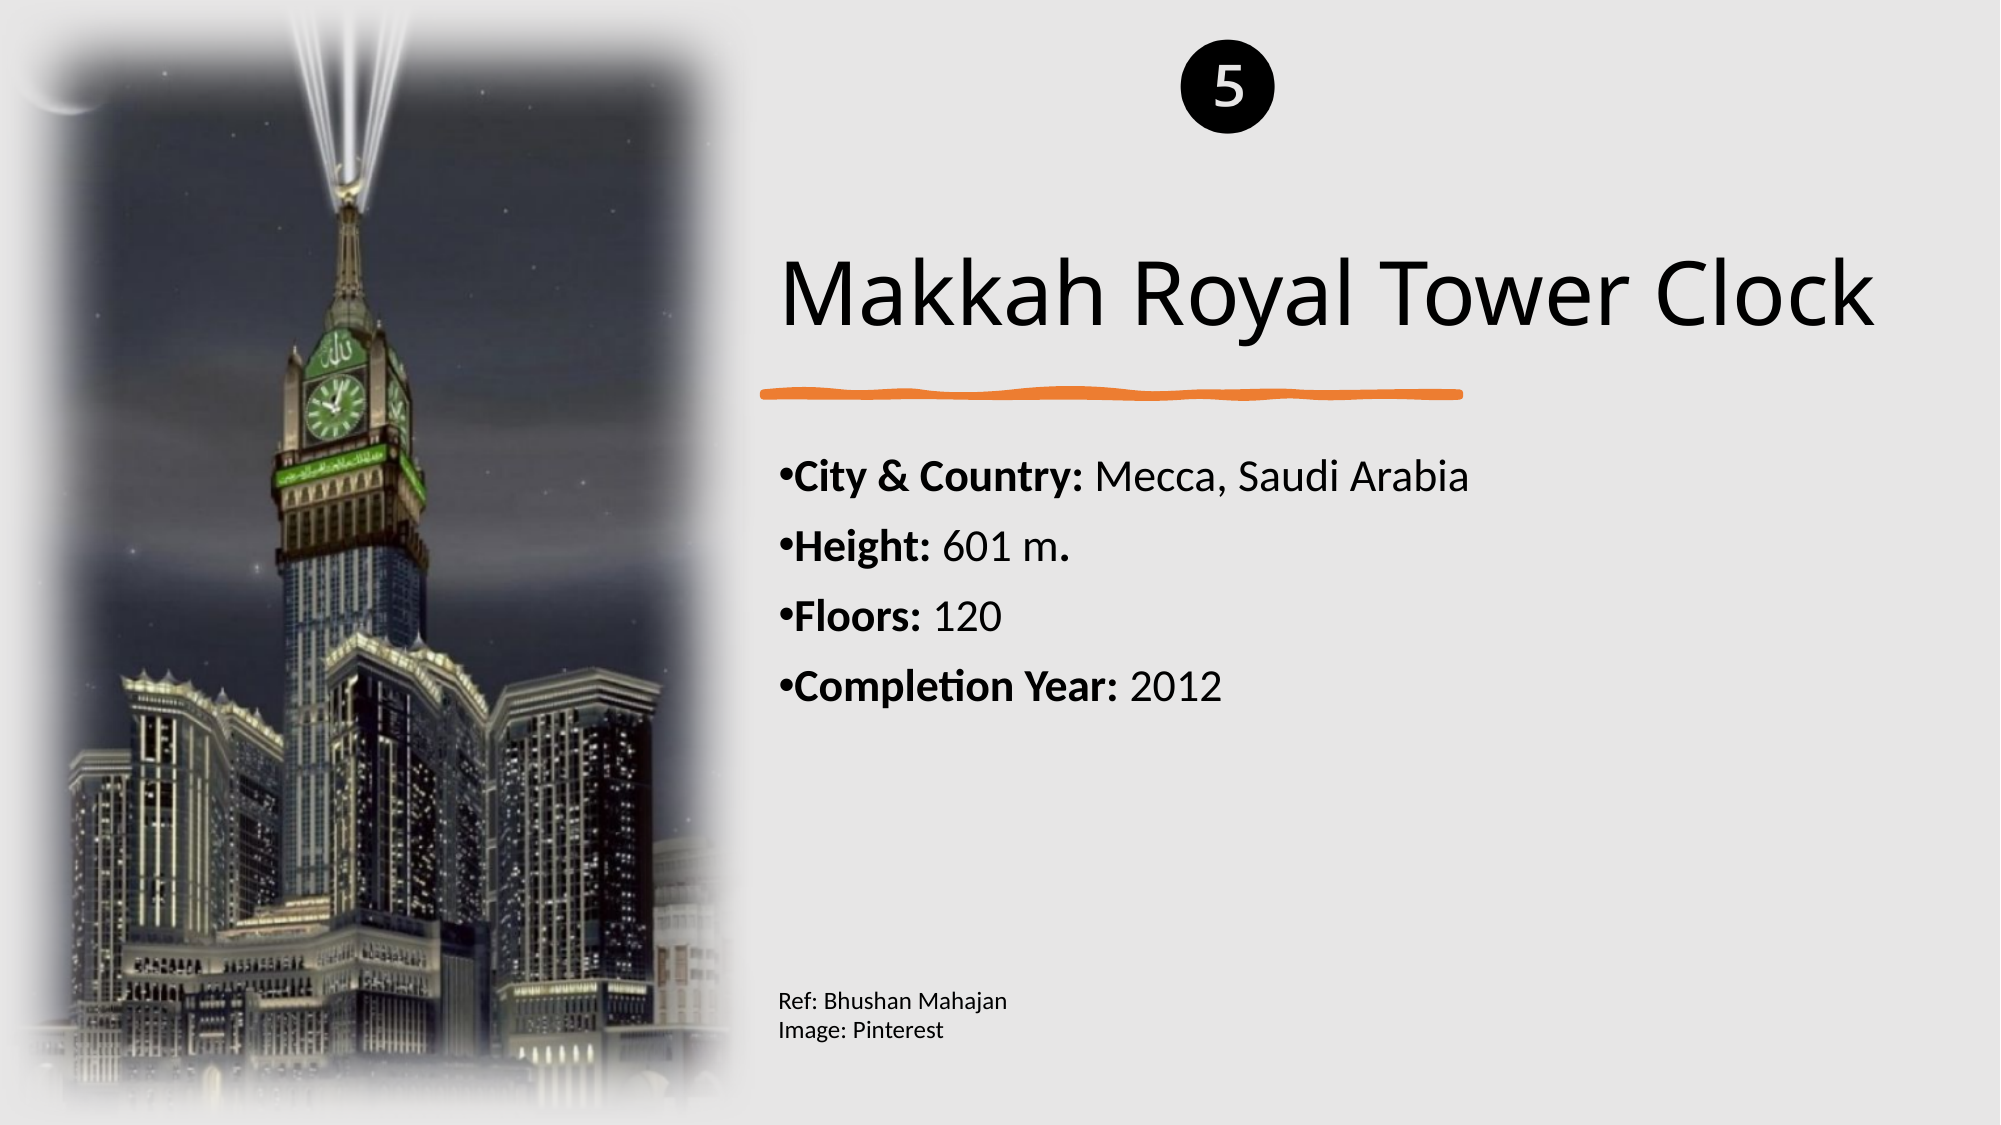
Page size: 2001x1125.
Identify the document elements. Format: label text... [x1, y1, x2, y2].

picture [1168, 27, 1287, 146]
text_box Ref: Bhushan Mahajan Image: Pinterest [764, 976, 1723, 1052]
picture [0, 0, 764, 1125]
text_box [764, 388, 1461, 399]
text_box [764, 0, 2000, 1125]
title Makkah Royal Tower Clock [764, 149, 1895, 353]
list City & Country: Mecca, Saudi Arabia Height: 601 m. Floors: 120 Completion Year: 2012 [764, 443, 1895, 831]
